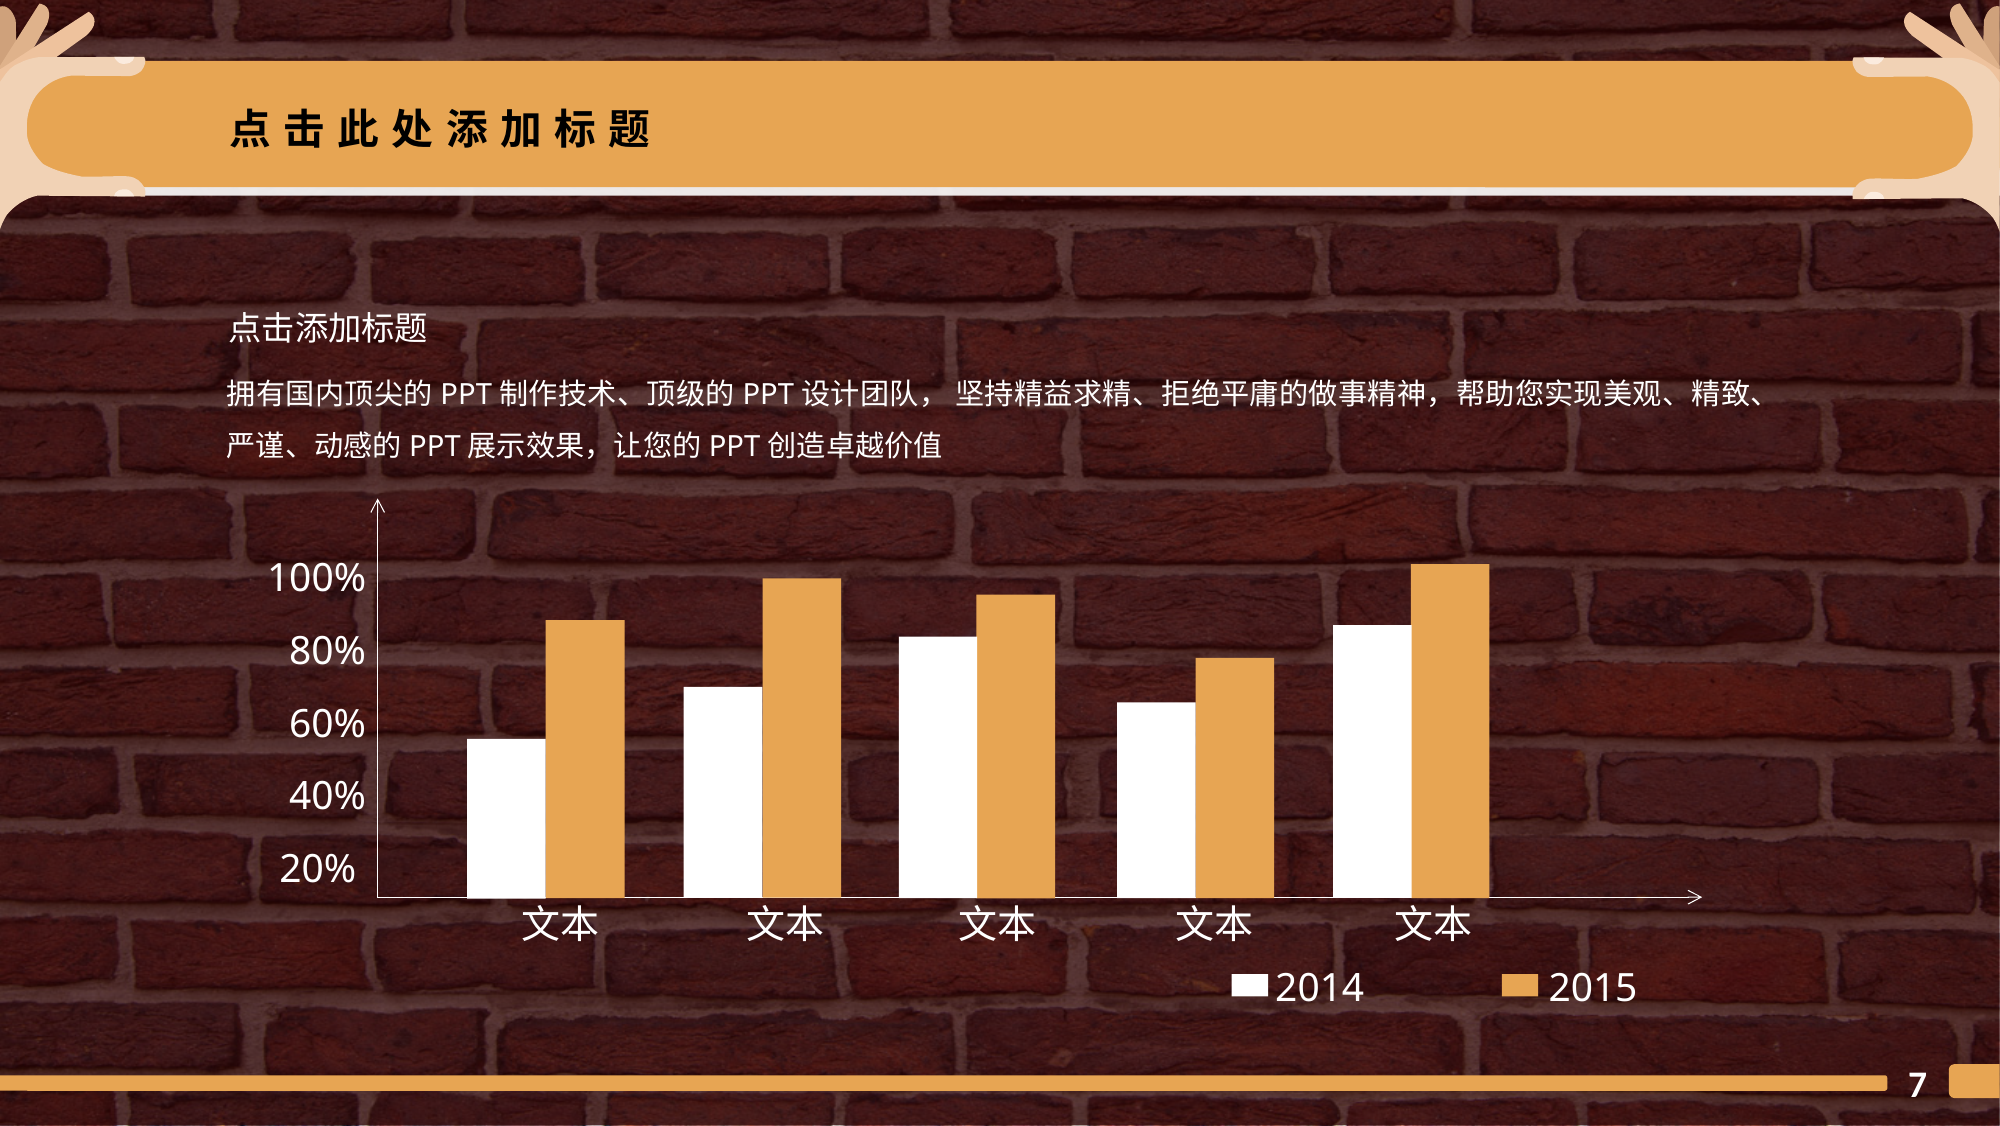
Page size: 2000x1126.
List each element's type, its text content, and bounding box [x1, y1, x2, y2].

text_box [0, 1052, 2000, 1114]
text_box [189, 498, 1703, 1018]
text_box 点击此处添加标题 [214, 95, 745, 161]
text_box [211, 300, 1796, 472]
